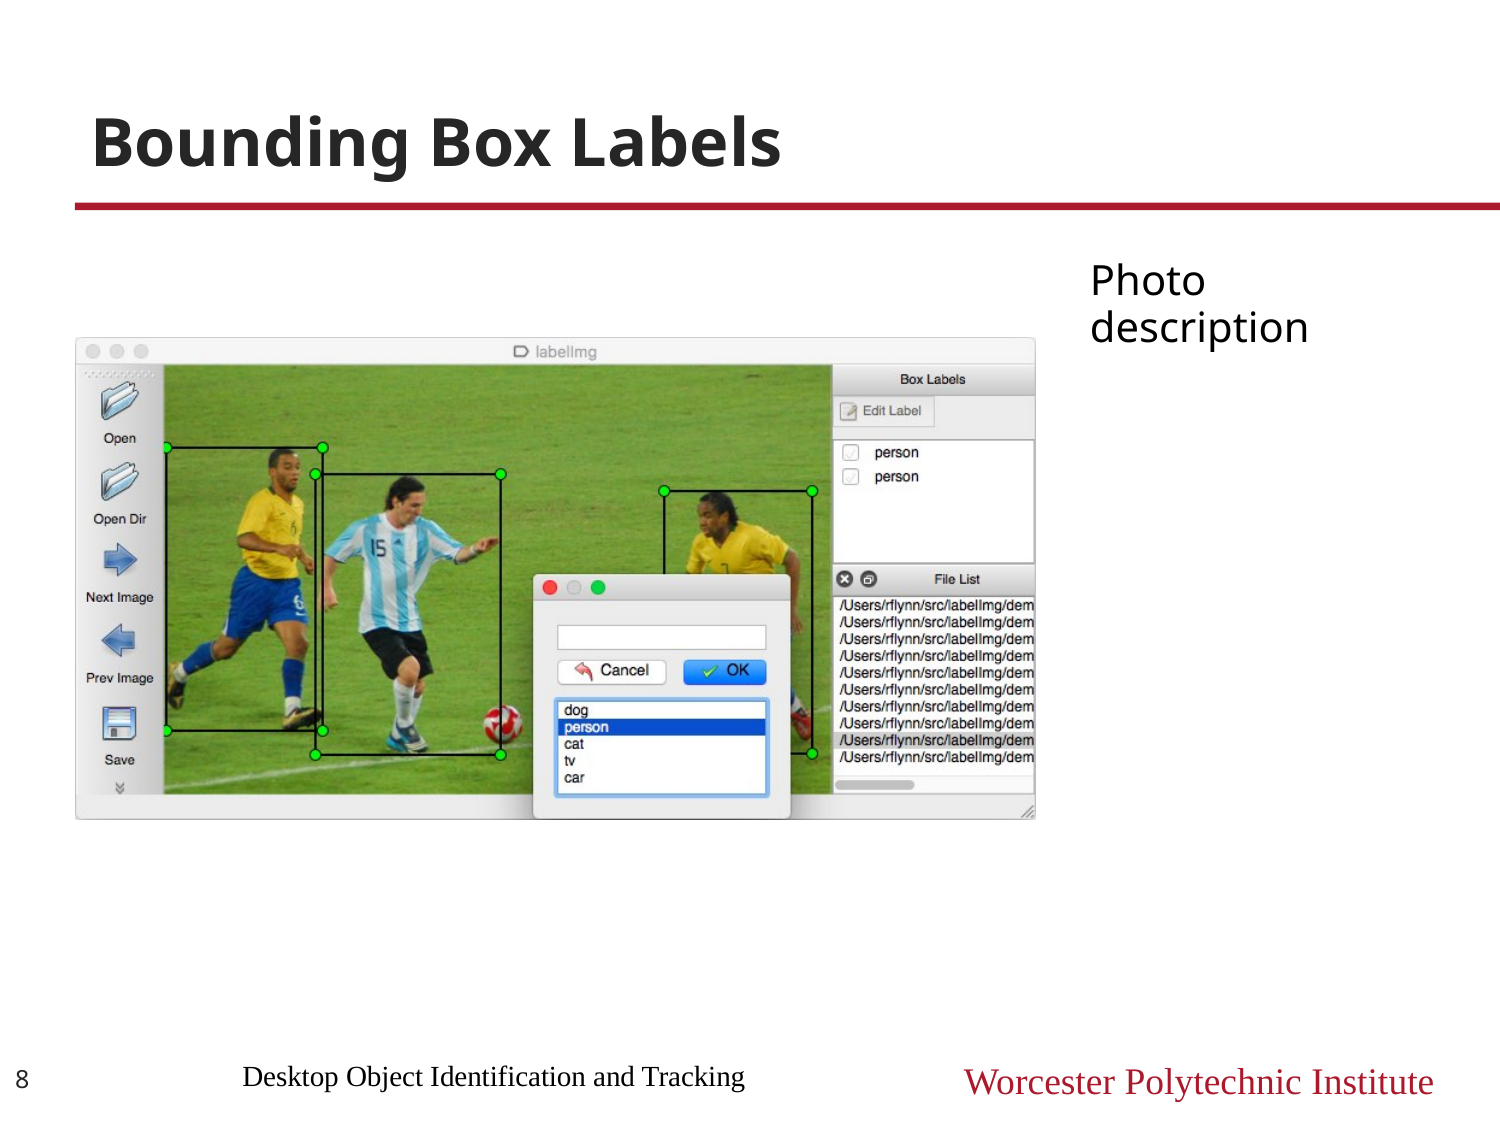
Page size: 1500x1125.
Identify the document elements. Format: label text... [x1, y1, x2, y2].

list Photo description [1074, 249, 1425, 1013]
picture [74, 336, 1036, 821]
slide_number 8 [0, 1047, 75, 1113]
title Bounding Box Labels [75, 56, 1425, 188]
footer Desktop Object Identification and Tracking [75, 1050, 913, 1100]
